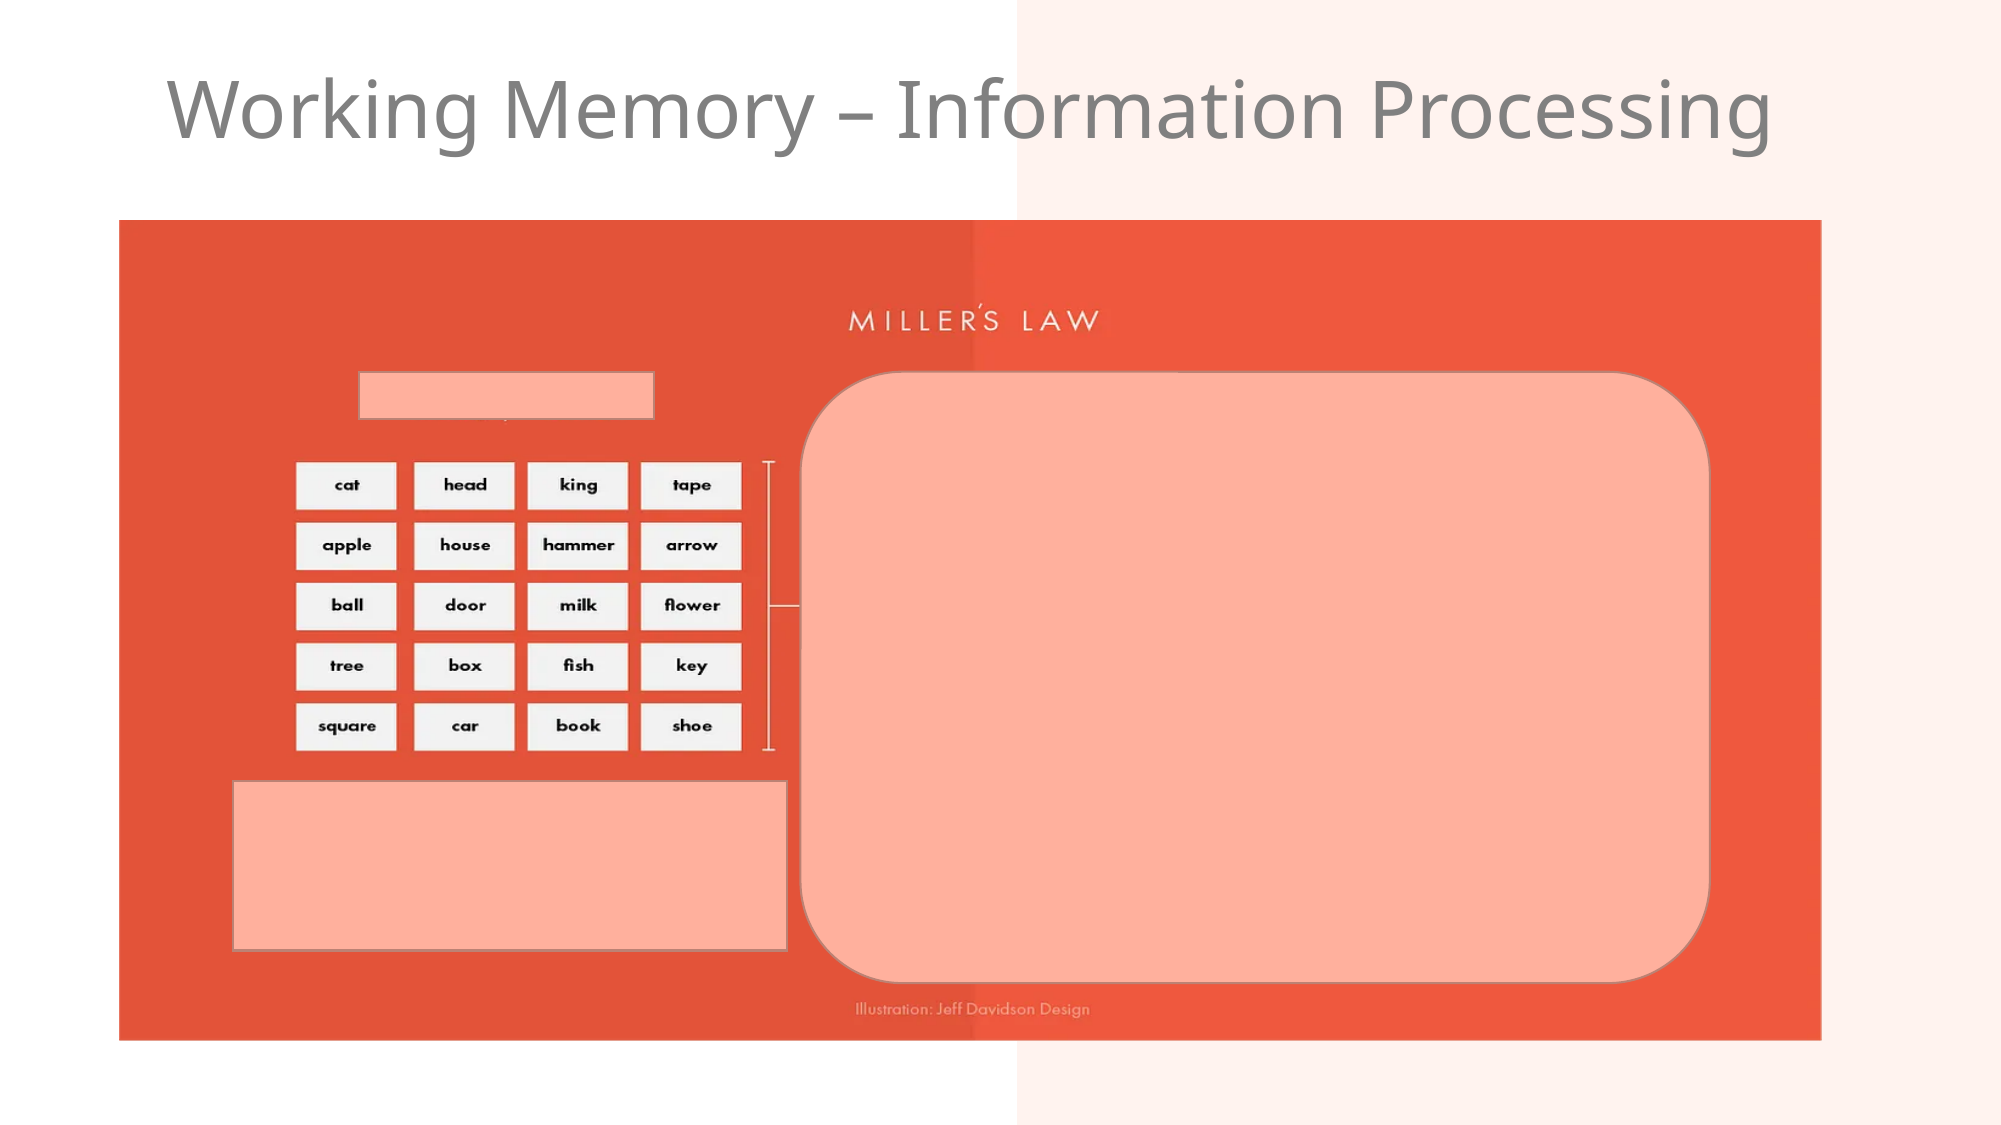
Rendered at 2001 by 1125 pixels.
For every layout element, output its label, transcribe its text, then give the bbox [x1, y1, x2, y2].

picture [119, 220, 1822, 1041]
title Working Memory – Information Processing [119, 22, 1822, 203]
